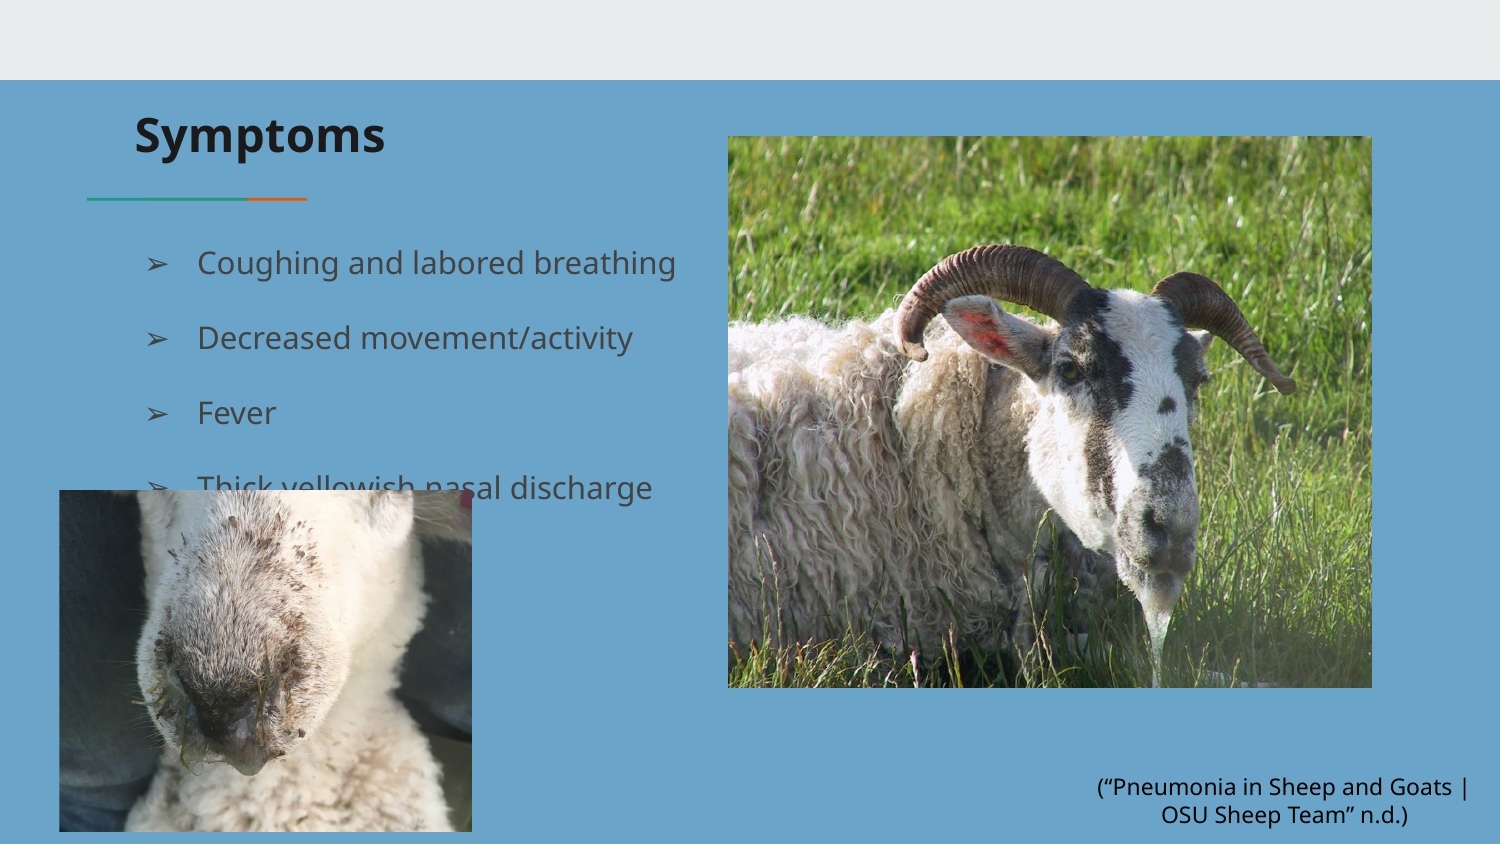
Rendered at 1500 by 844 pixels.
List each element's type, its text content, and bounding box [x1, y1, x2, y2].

text_box (“Pneumonia in Sheep and Goats | OSU Sheep Team” n.d.) [1069, 757, 1500, 843]
picture [59, 490, 473, 832]
title Symptoms [119, 89, 1381, 178]
picture [728, 136, 1372, 688]
list Coughing and labored breathing Decreased movement/activity Fever Thick yellowish nasal discharge [107, 191, 723, 562]
